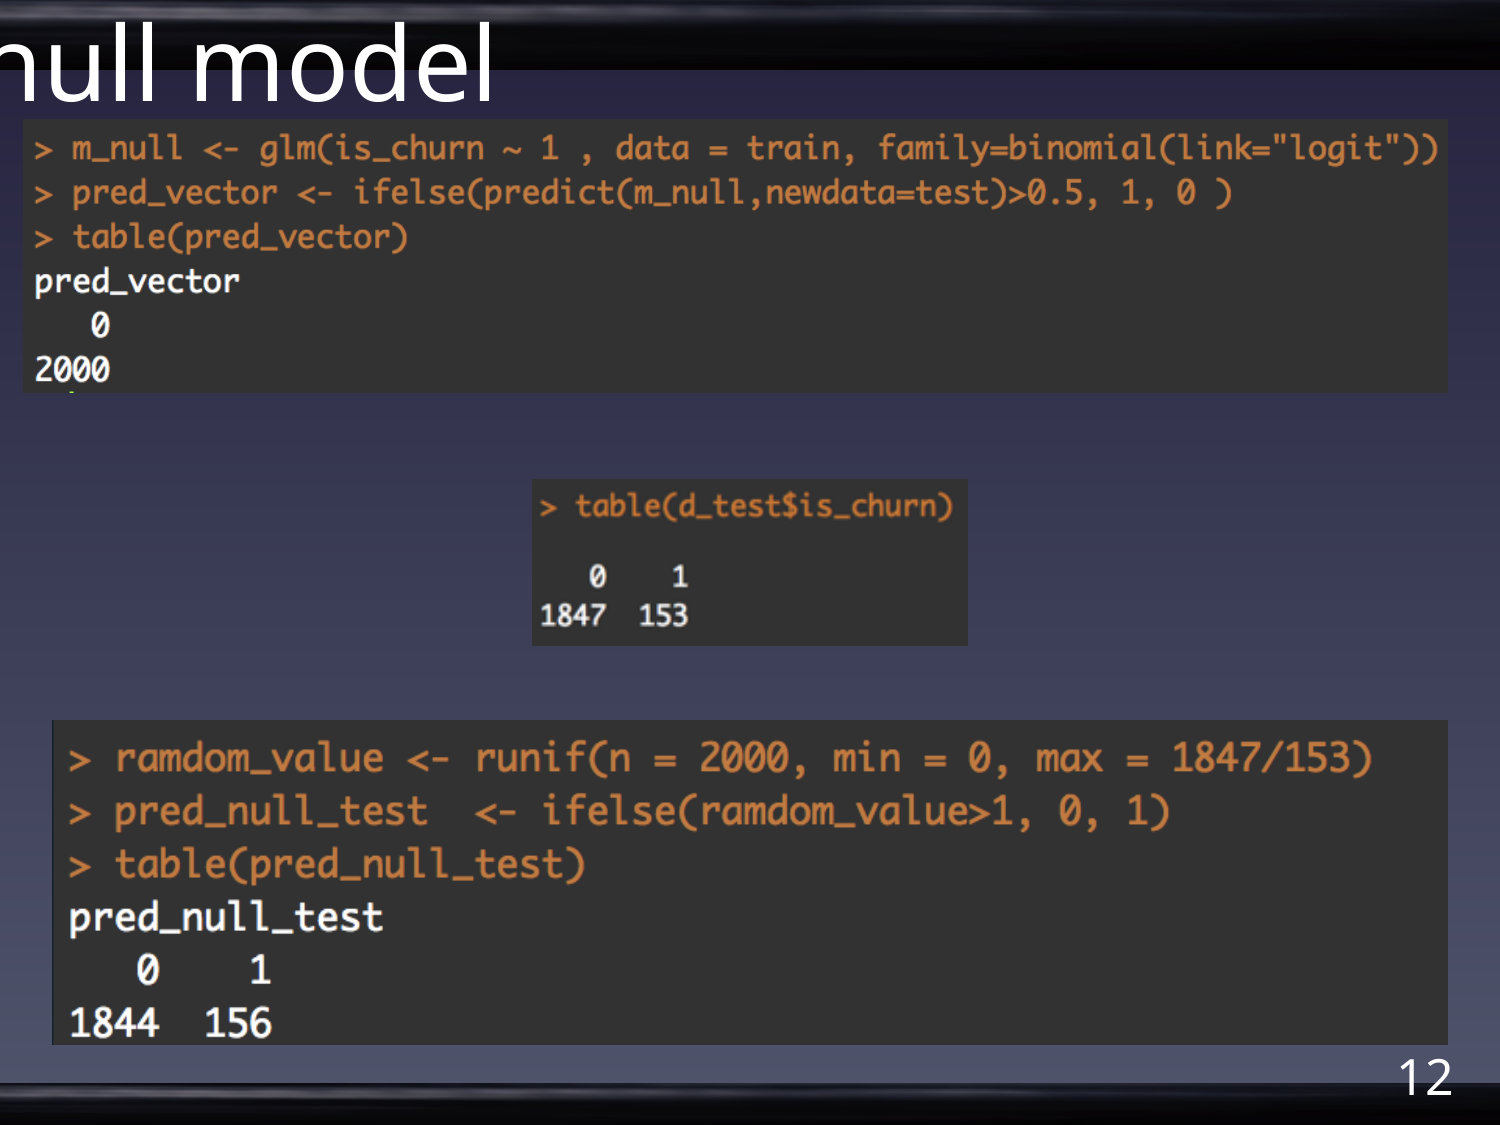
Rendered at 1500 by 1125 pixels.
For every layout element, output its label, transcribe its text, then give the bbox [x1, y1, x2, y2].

picture [531, 478, 968, 646]
title null model [0, 0, 537, 135]
picture [537, 0, 1500, 70]
text_box 12 [1382, 1038, 1488, 1120]
picture [22, 119, 1448, 393]
picture [0, 1083, 1500, 1125]
picture [52, 720, 1448, 1046]
